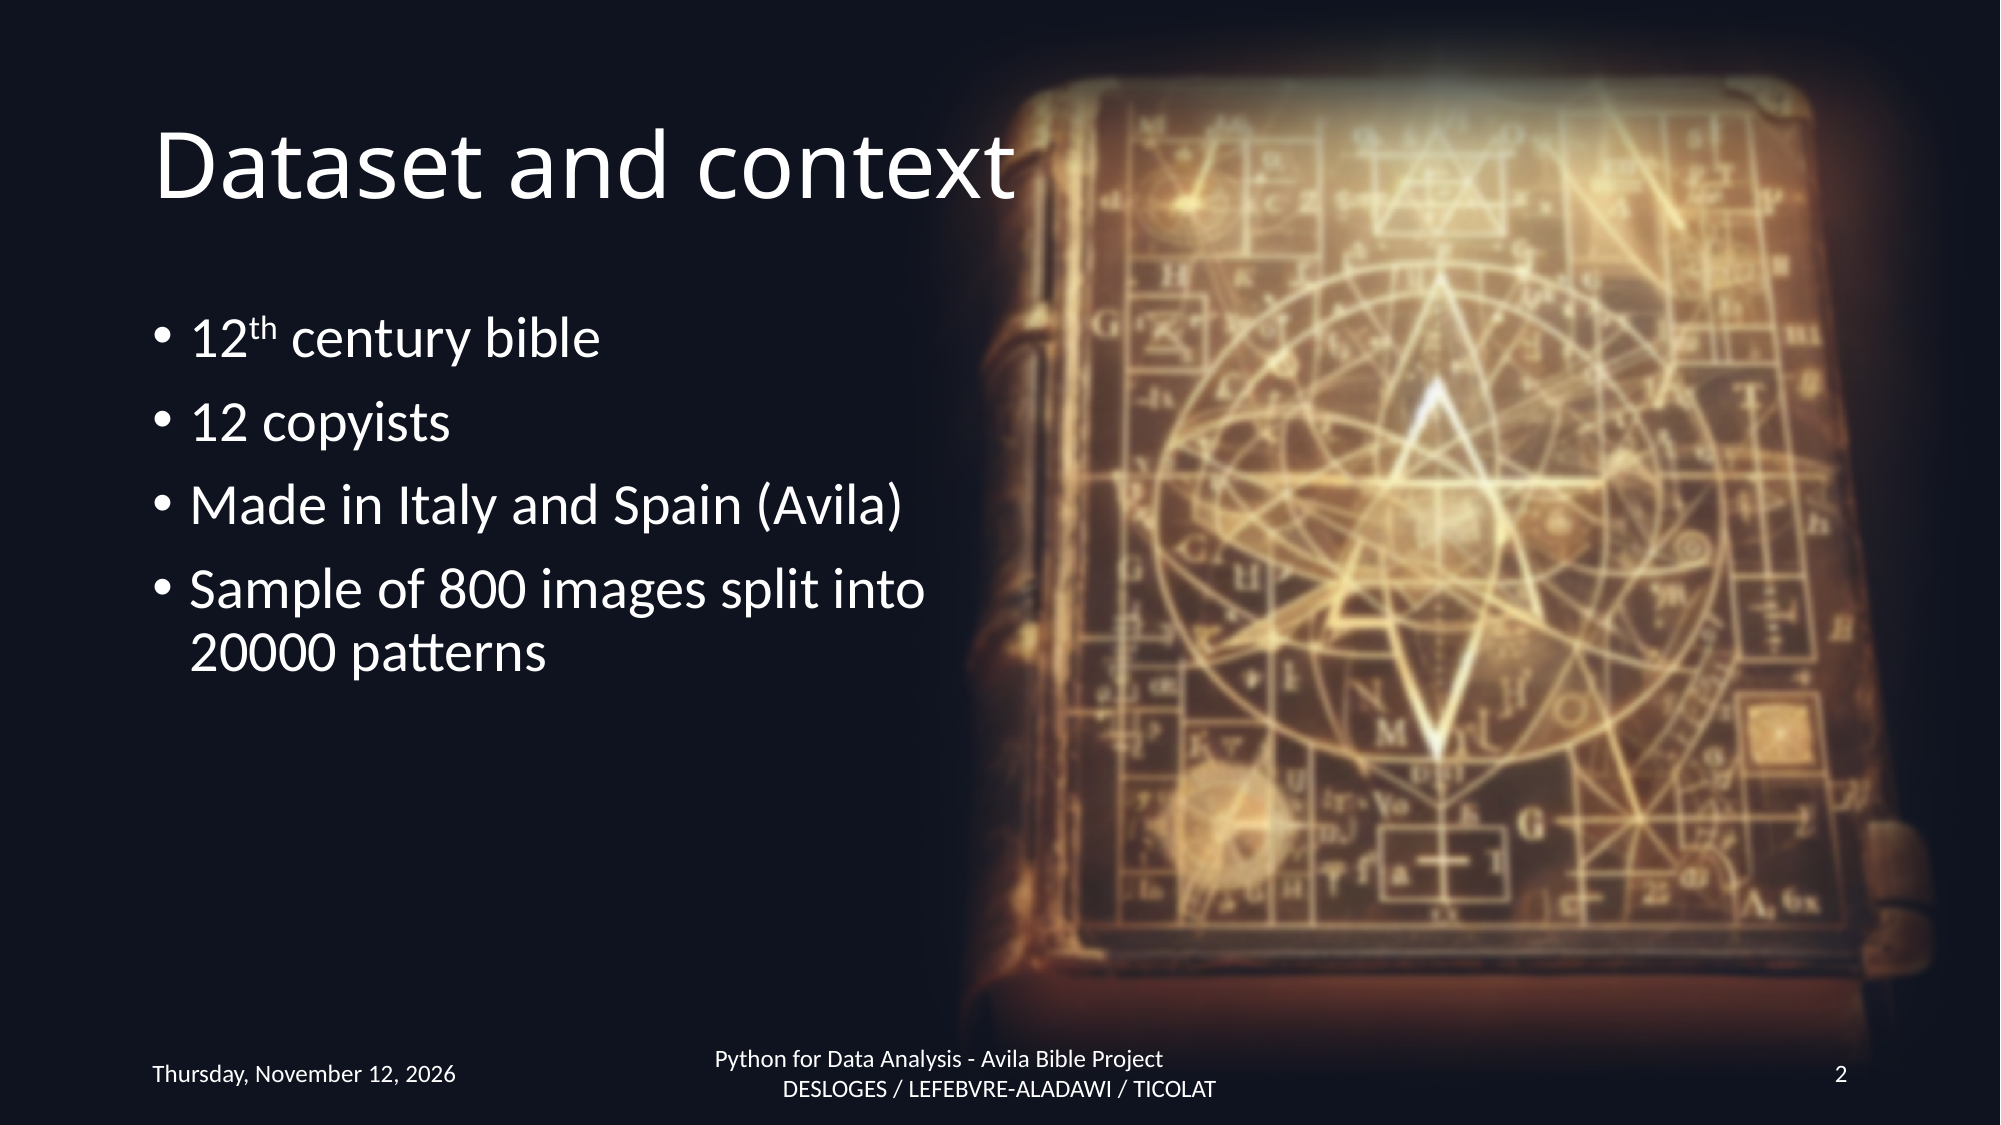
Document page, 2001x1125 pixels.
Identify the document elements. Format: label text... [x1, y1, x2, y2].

picture [873, 0, 1999, 1125]
footer Python for Data Analysis - Avila Bible Project DESLOGES / LEFEBVRE-ALADAWI / TICOLAT [662, 1042, 873, 1103]
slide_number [137, 1042, 588, 1103]
list 12th century bible 12 copyists Made in Italy and Spain (Avila) Sample of 800 images split into 20000 patterns [137, 299, 873, 1014]
title Dataset and context [137, 59, 873, 278]
